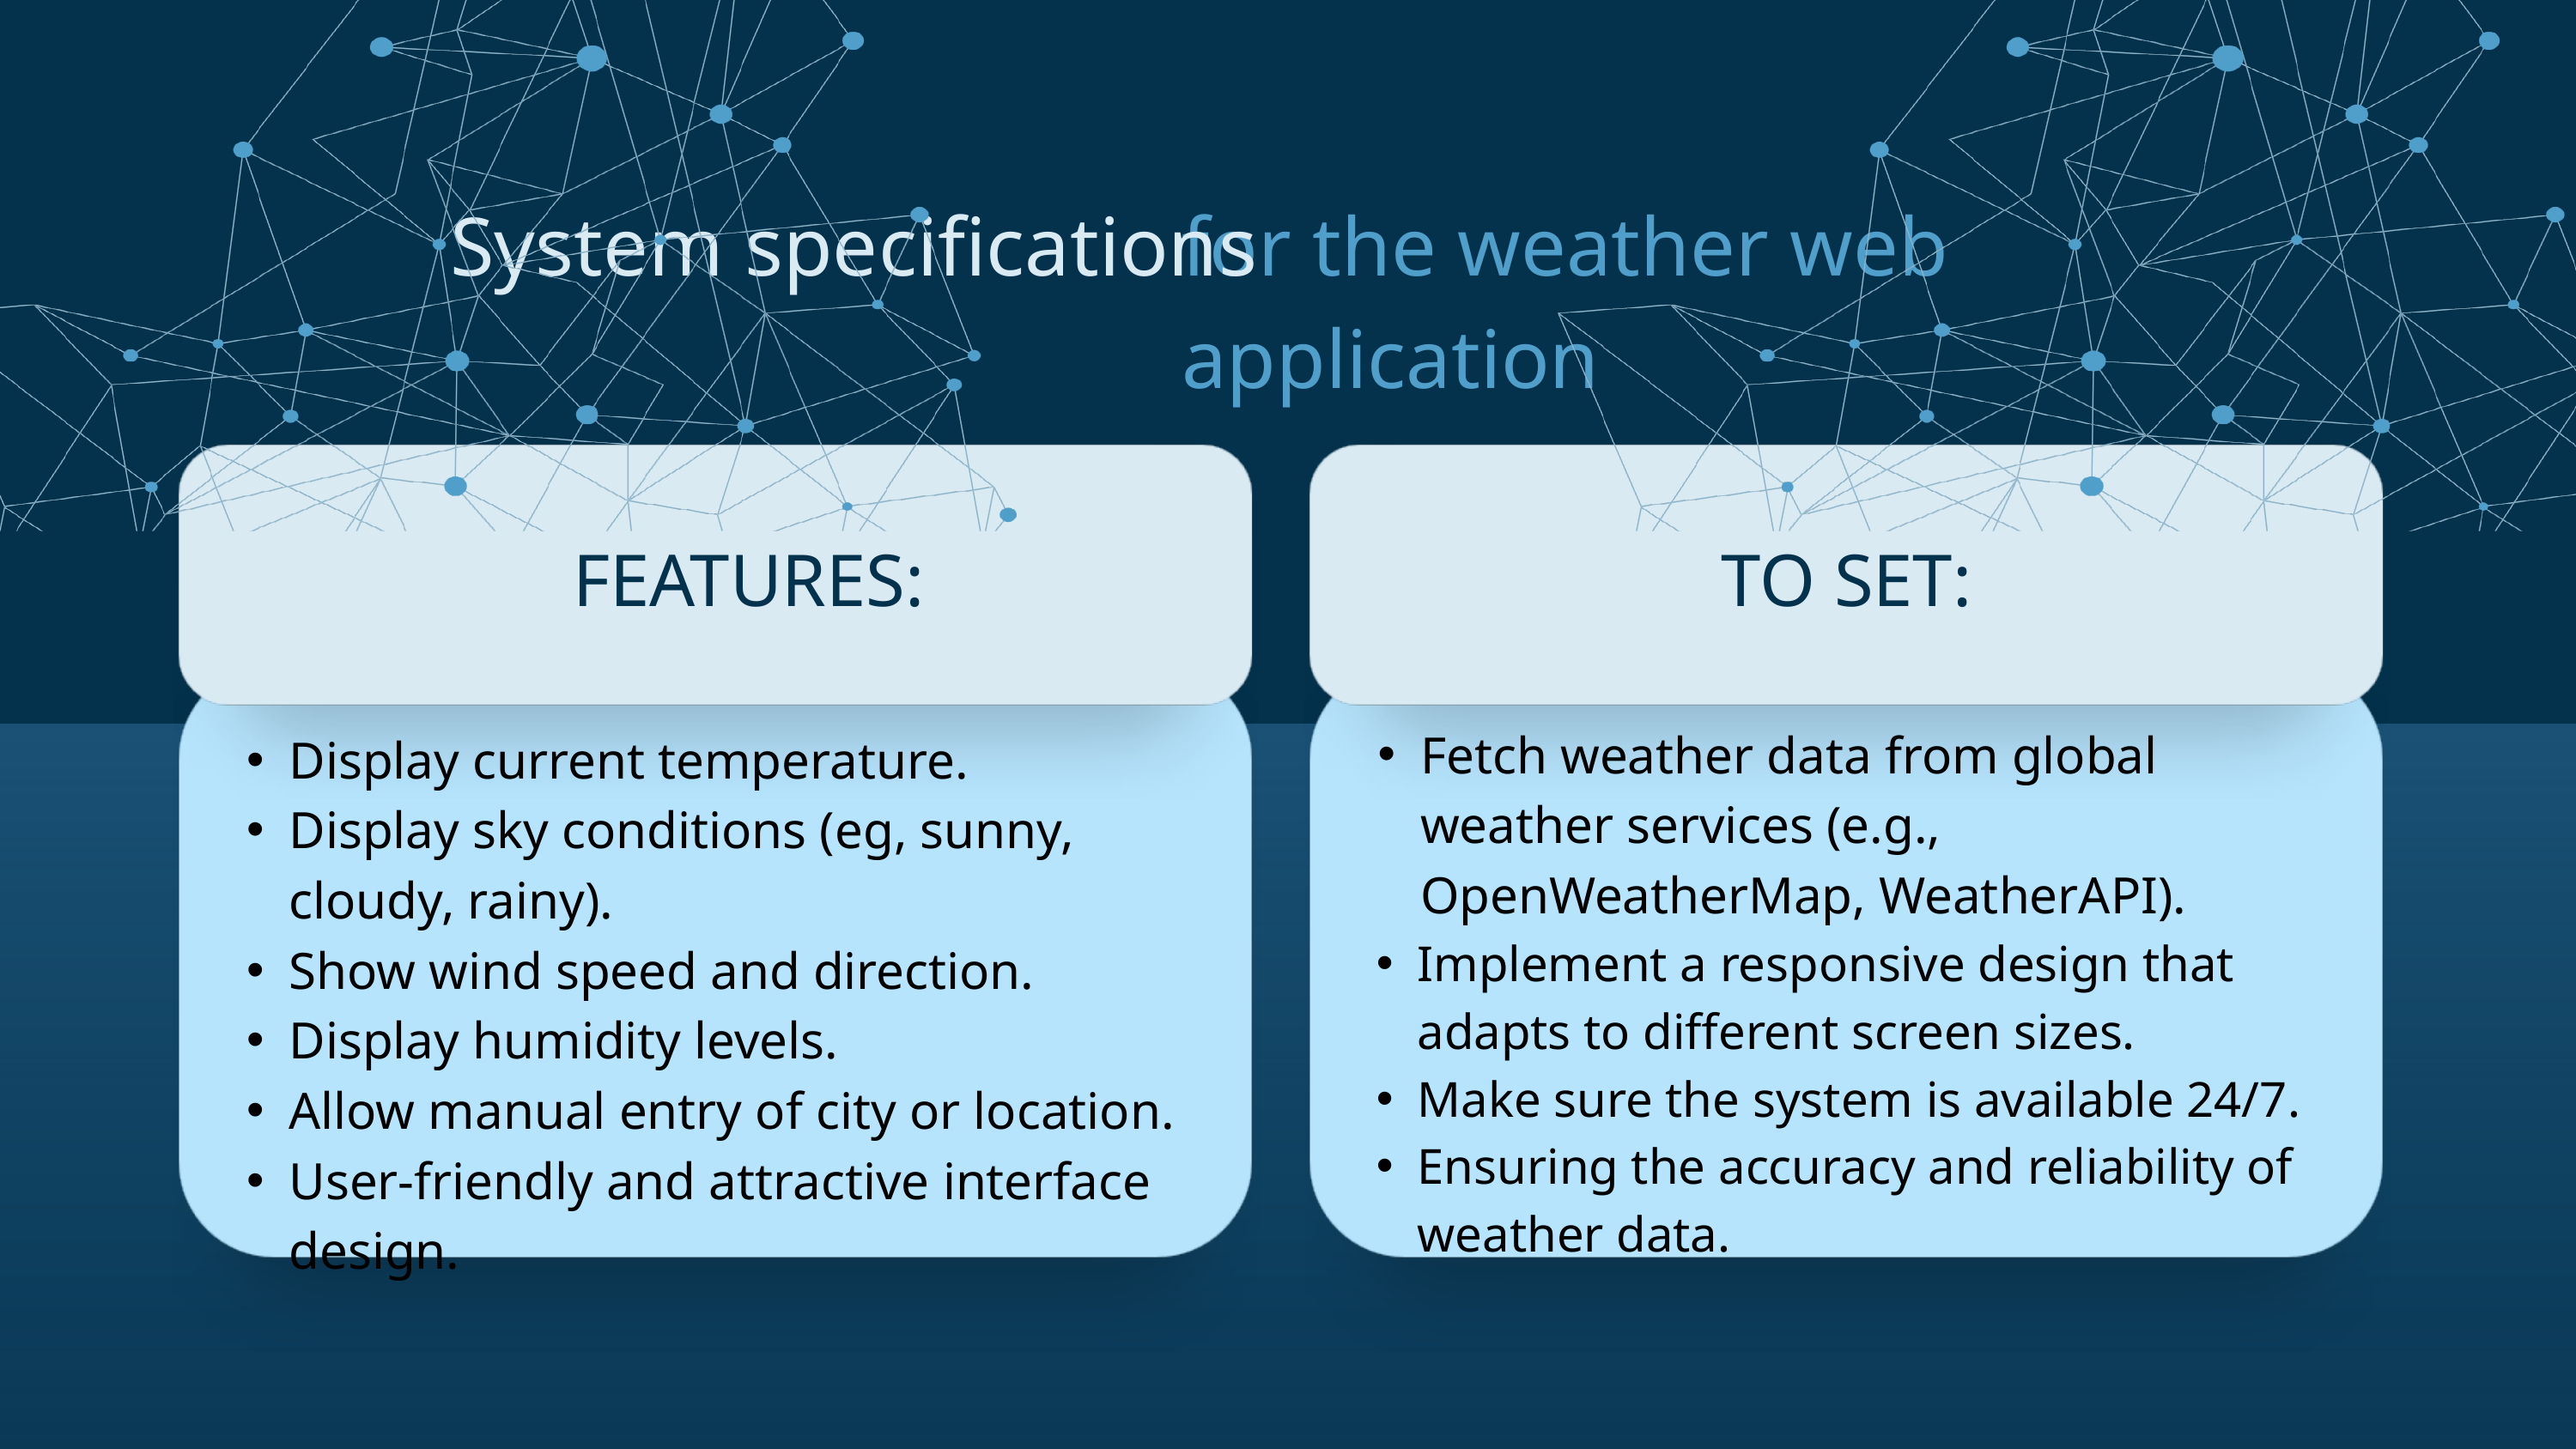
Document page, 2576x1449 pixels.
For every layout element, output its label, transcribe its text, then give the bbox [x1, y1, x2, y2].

text_box System specifications [1031, 179, 1320, 293]
text_box [1558, 0, 2576, 531]
text_box Fetch weather data from global weather services (e.g., OpenWeatherMap, WeatherAPI). Implement a responsive design that adapts to different screen sizes. Make sure the system is available 24/7. Ensuring the accuracy and reliability of weather data. [1335, 713, 2359, 1262]
text_box [0, 724, 2576, 1449]
text_box [173, 798, 1259, 1354]
text_box Display current temperature. Display sky conditions (eg, sunny, cloudy, rainy). Show wind speed and direction. Display humidity levels. Allow manual entry of city or location. User-friendly and attractive interface design. [204, 718, 1228, 1350]
text_box [1303, 798, 2390, 1354]
text_box for the weather web application [1182, 179, 1558, 405]
text_box [1303, 439, 2390, 798]
text_box [173, 439, 1259, 798]
text_box FEATURES: [414, 520, 1084, 621]
text_box [0, 0, 1031, 531]
text_box TO SET: [1512, 520, 2182, 621]
